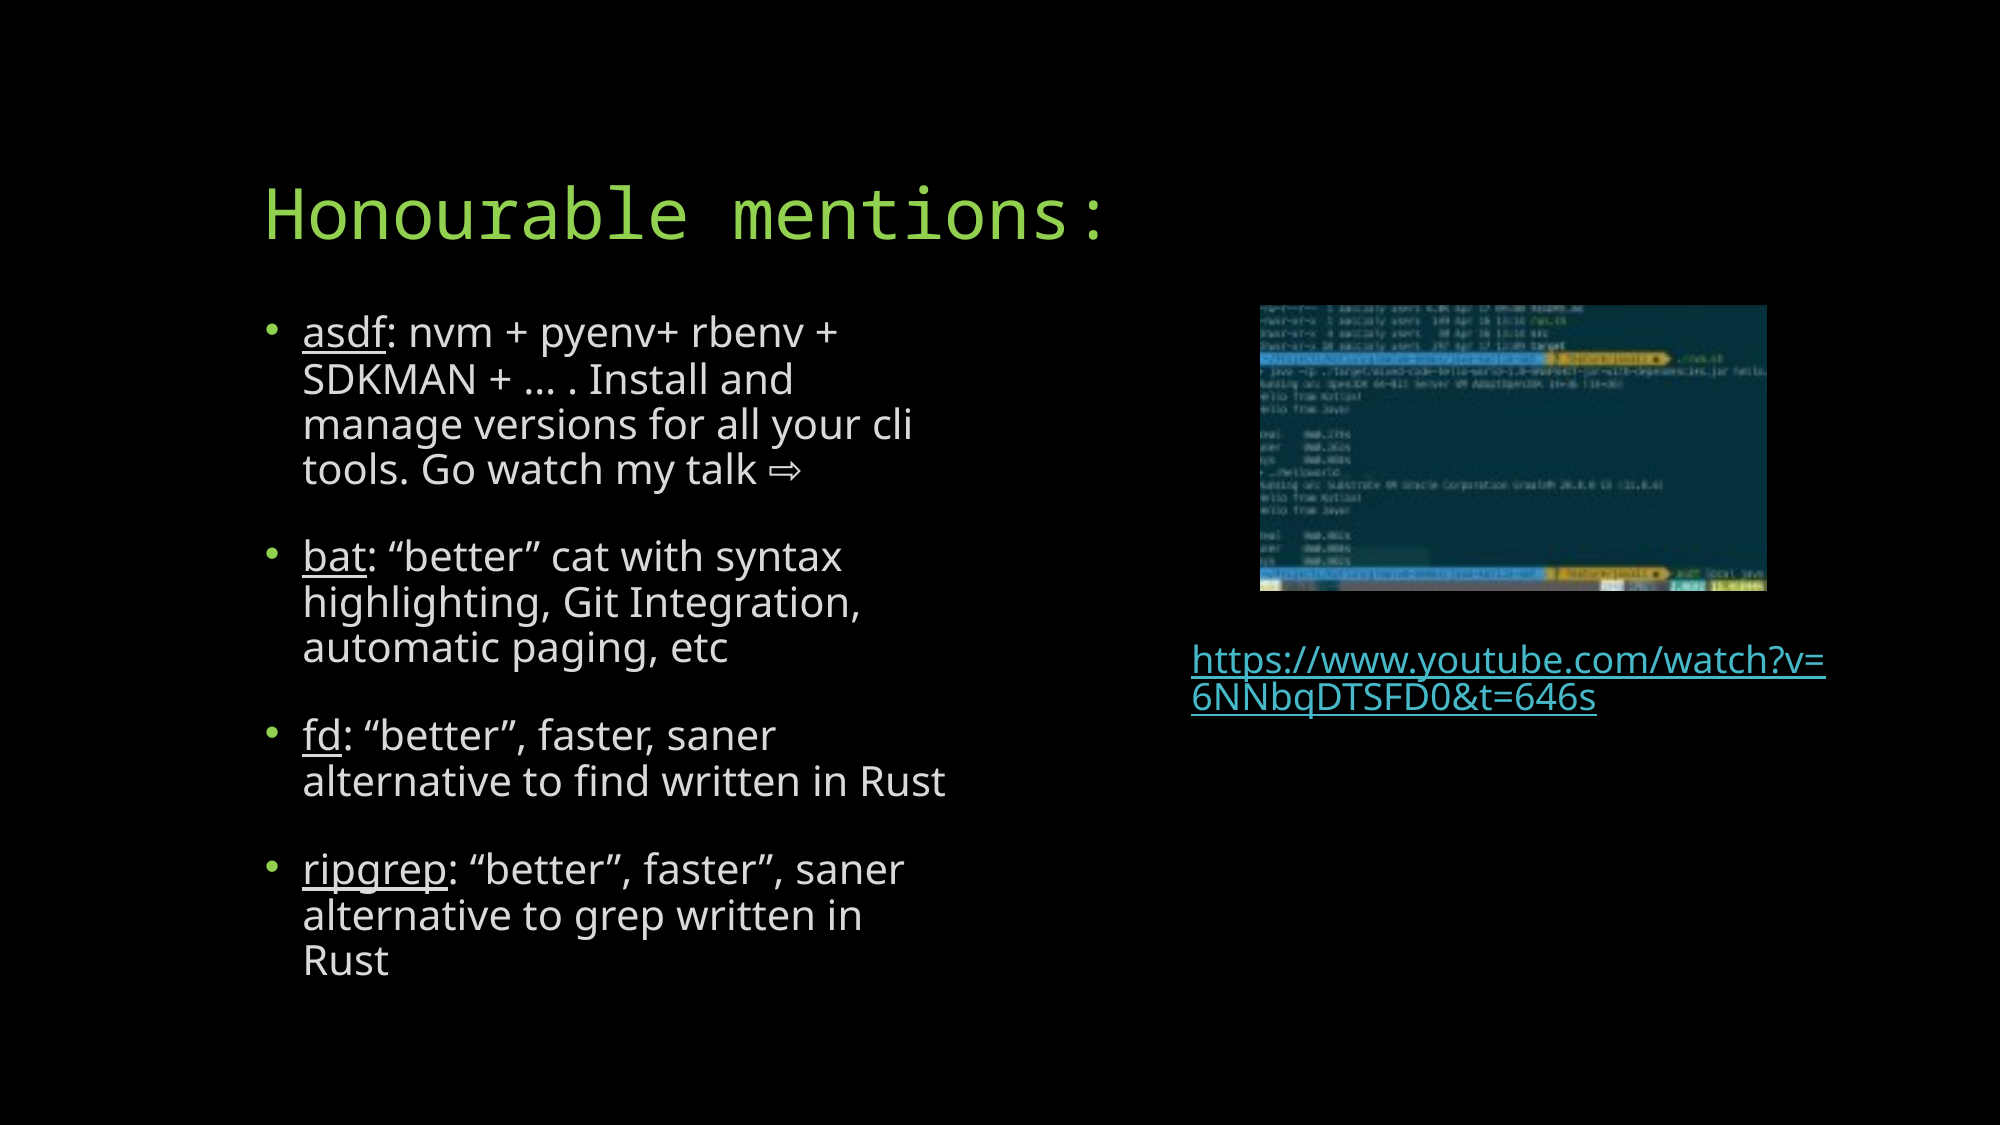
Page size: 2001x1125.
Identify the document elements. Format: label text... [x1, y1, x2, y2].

list asdf: nvm + pyenv+ rbenv + SDKMAN + … . Install and manage versions for all your cli tools. Go watch my talk ⇨ bat: “better” cat with syntax highlighting, Git Integration, automatic paging, etc fd: “better”, faster, saner alternative to find written in Rust ripgrep: “better”, faster”, saner alternative to grep written in Rust [249, 299, 963, 1000]
title Honourable mentions: [249, 75, 1750, 263]
text_box https://www.youtube.com/watch?v=6NNbqDTSFD0&t=646s [1176, 628, 1851, 695]
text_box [1259, 304, 1768, 592]
